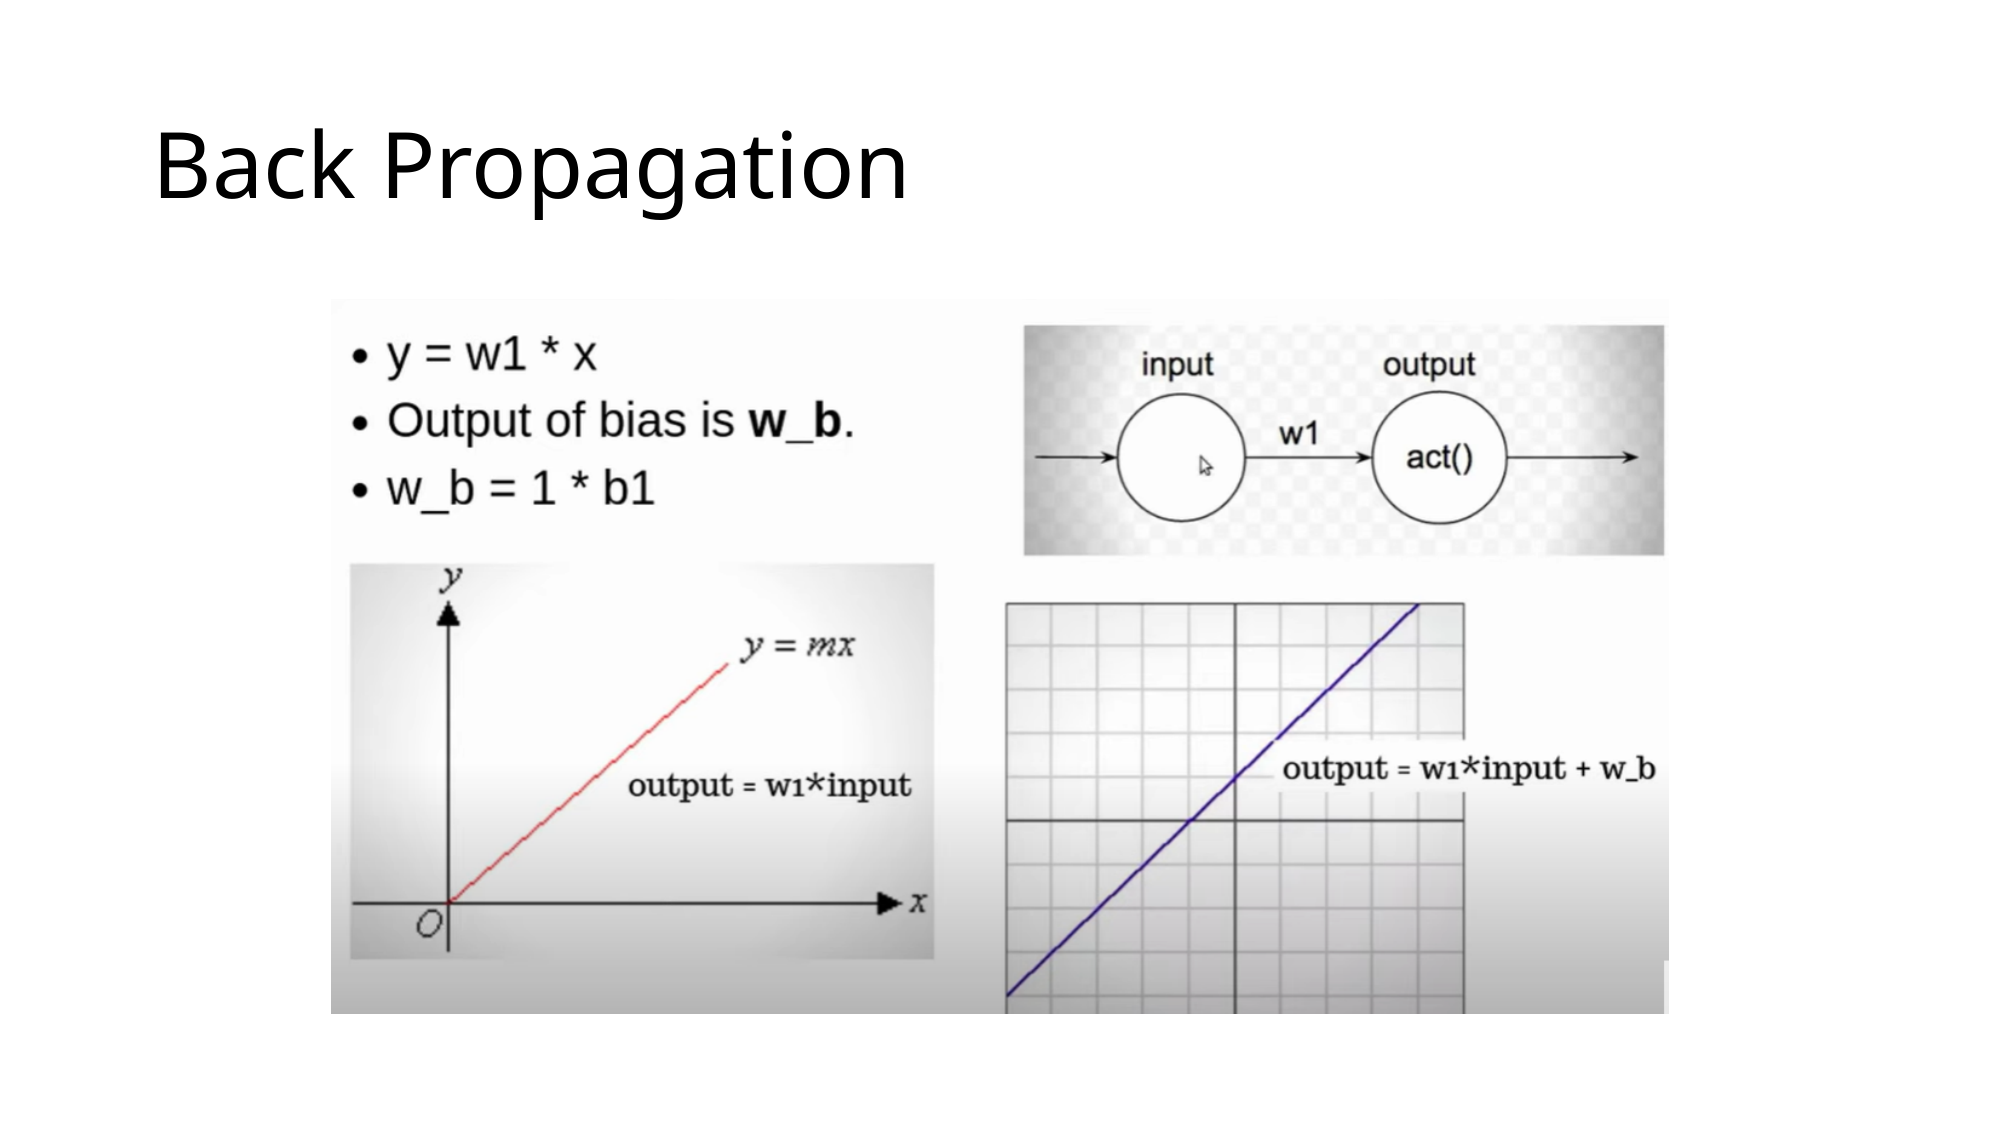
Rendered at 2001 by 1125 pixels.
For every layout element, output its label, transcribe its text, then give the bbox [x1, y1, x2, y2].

title Back Propagation [137, 59, 1863, 278]
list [331, 299, 1669, 1014]
